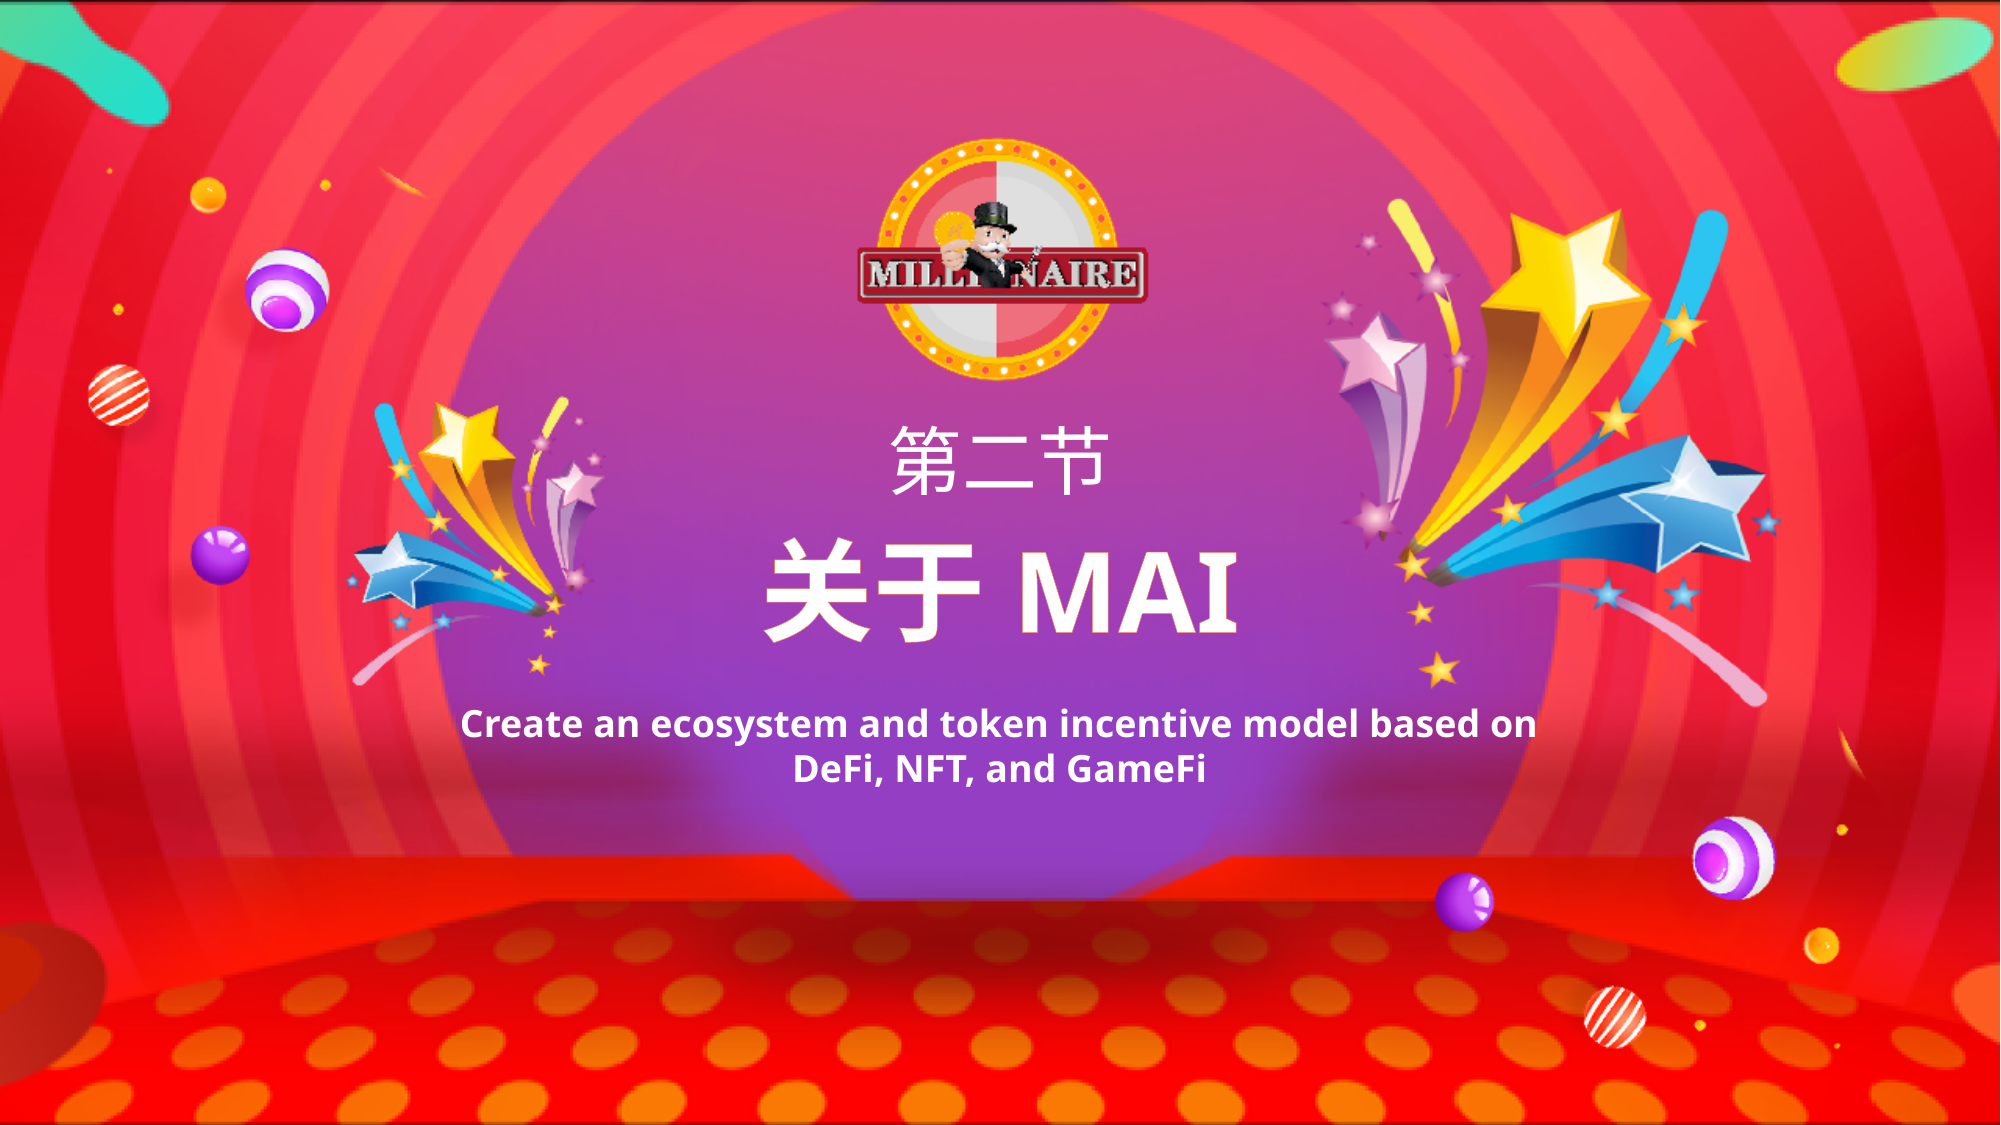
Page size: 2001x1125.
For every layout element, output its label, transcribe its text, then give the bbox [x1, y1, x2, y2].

text_box 关于MAI [384, 512, 1616, 663]
picture [0, 0, 2000, 1125]
text_box 第二节 [384, 406, 1616, 512]
text_box Create an ecosystem and token incentive model based on DeFi, NFT, and GameFi [432, 692, 1567, 798]
